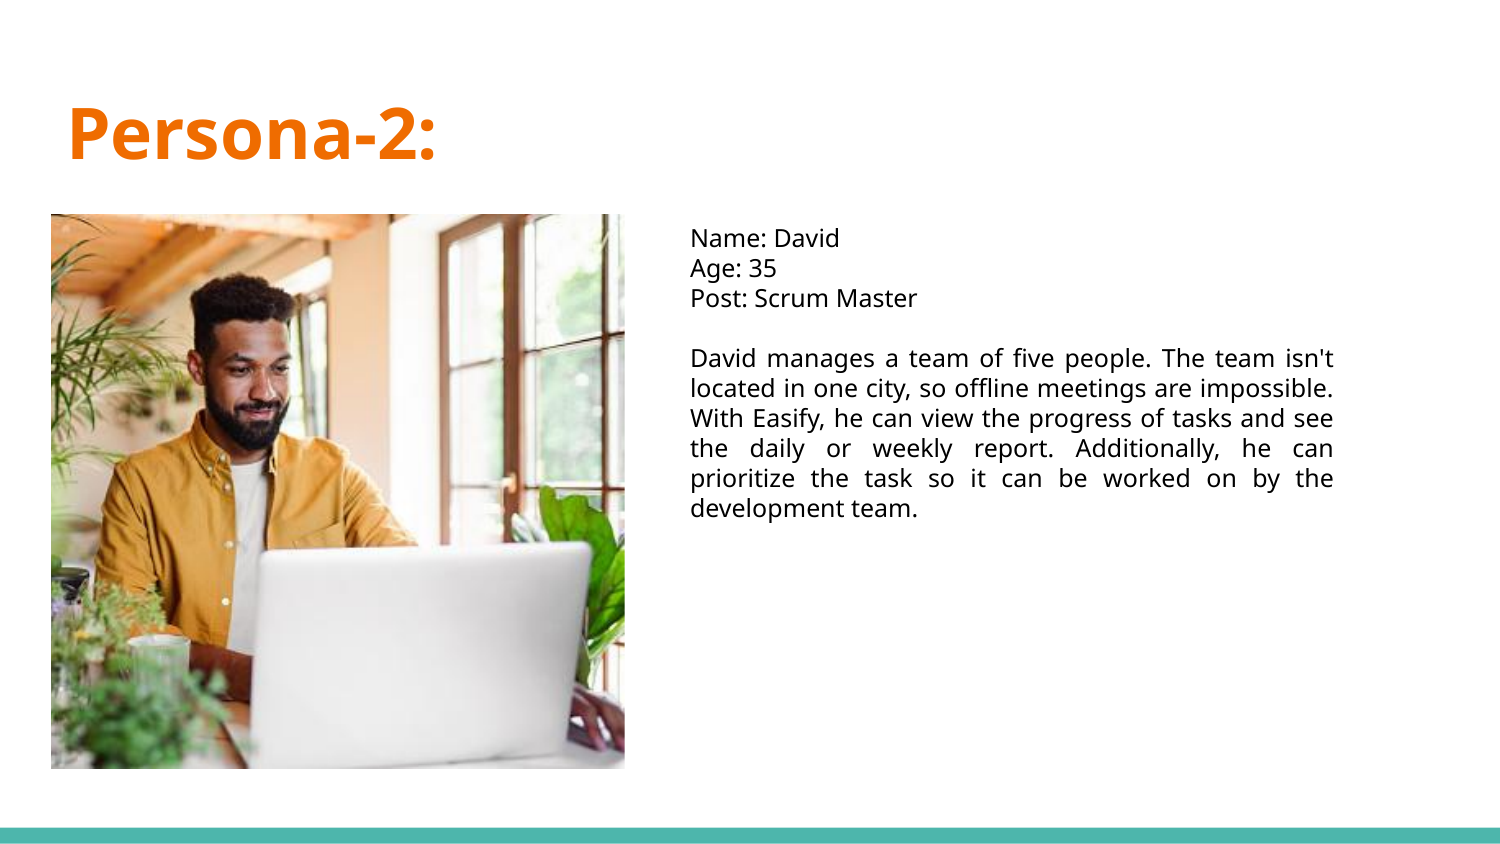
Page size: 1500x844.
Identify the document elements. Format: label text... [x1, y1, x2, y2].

title Persona-2: [51, 72, 1449, 189]
list Name: David Age: 35 Post: Scrum Master David manages a team of five people. The team isn't located in one city, so offline meetings are impossible. With Easify, he can view the progress of tasks and see the daily or weekly report. Additionally, he can prioritize the task so it can be worked on by the development team. [675, 207, 1350, 749]
picture [50, 213, 625, 769]
